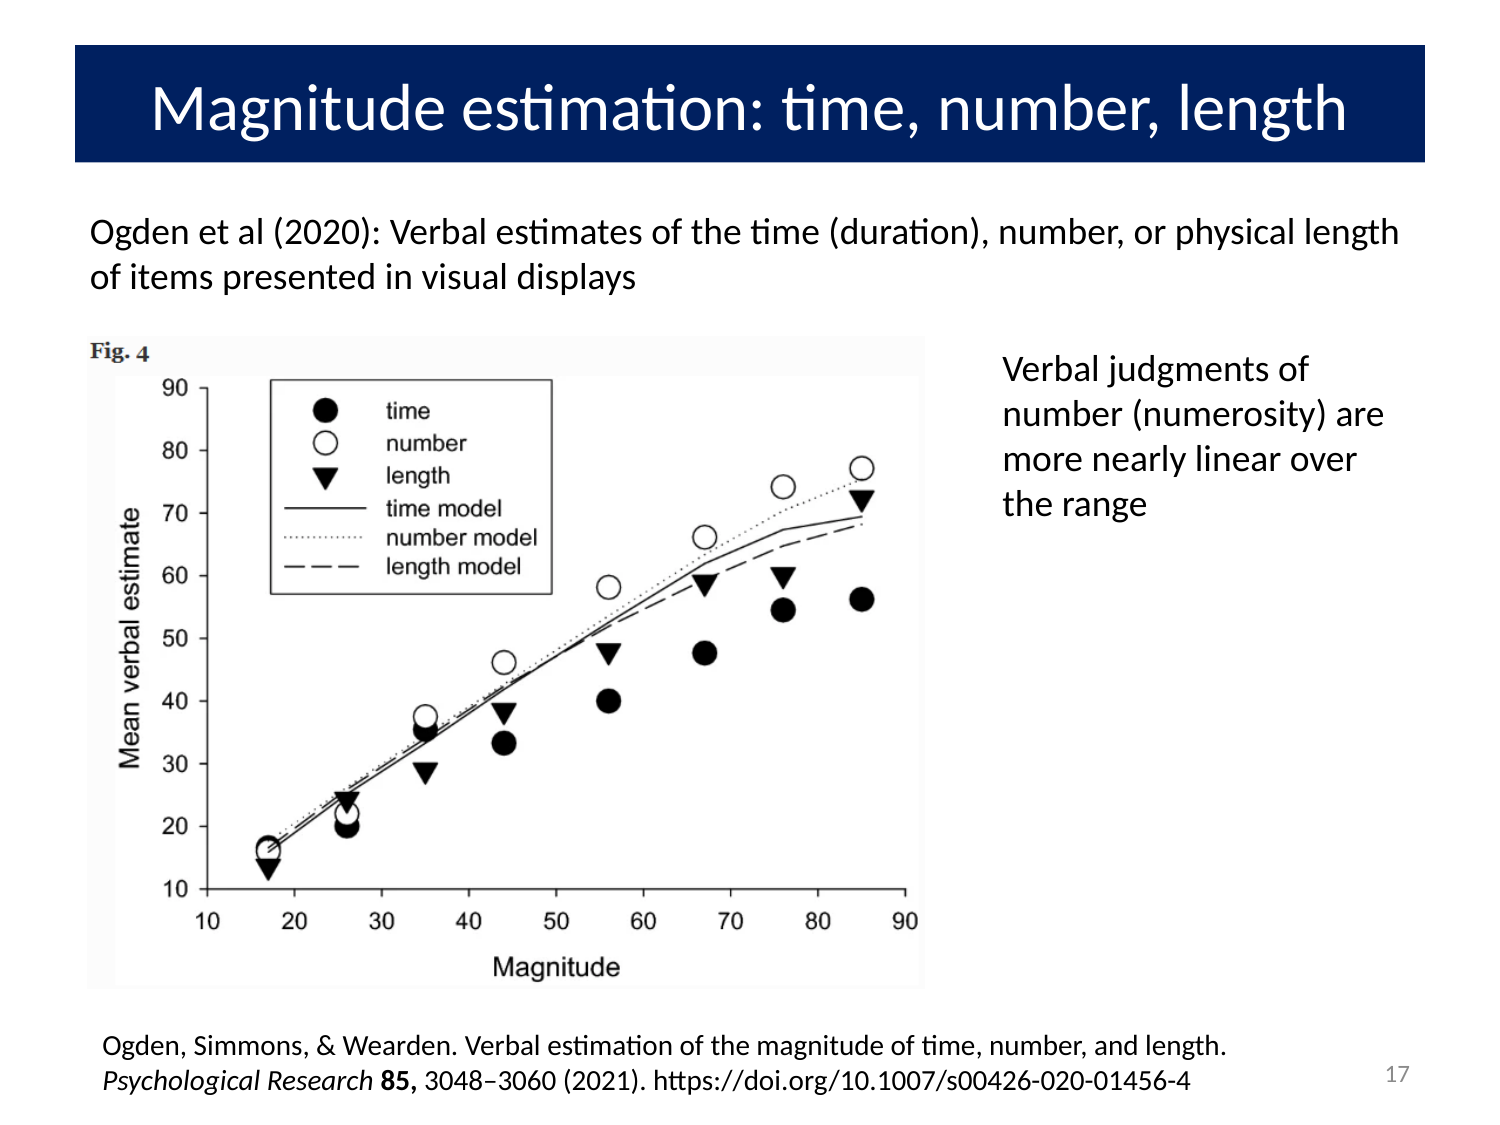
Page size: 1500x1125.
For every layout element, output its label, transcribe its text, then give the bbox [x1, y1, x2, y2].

title Magnitude estimation: time, number, length [75, 45, 1425, 163]
picture [87, 335, 925, 989]
slide_number 17 [1325, 1042, 1425, 1103]
text_box Ogden, Simmons, & Wearden. Verbal estimation of the magnitude of time, number, and length. Psychological Research 85, 3048–3060 (2021). https://doi.org/10.1007/s00426-020-01456-4 [87, 1018, 1325, 1104]
text_box Ogden et al (2020): Verbal estimates of the time (duration), number, or physical length of items presented in visual displays [74, 199, 1425, 305]
text_box Verbal judgments of number (numerosity) are more nearly linear over the range [987, 336, 1425, 531]
